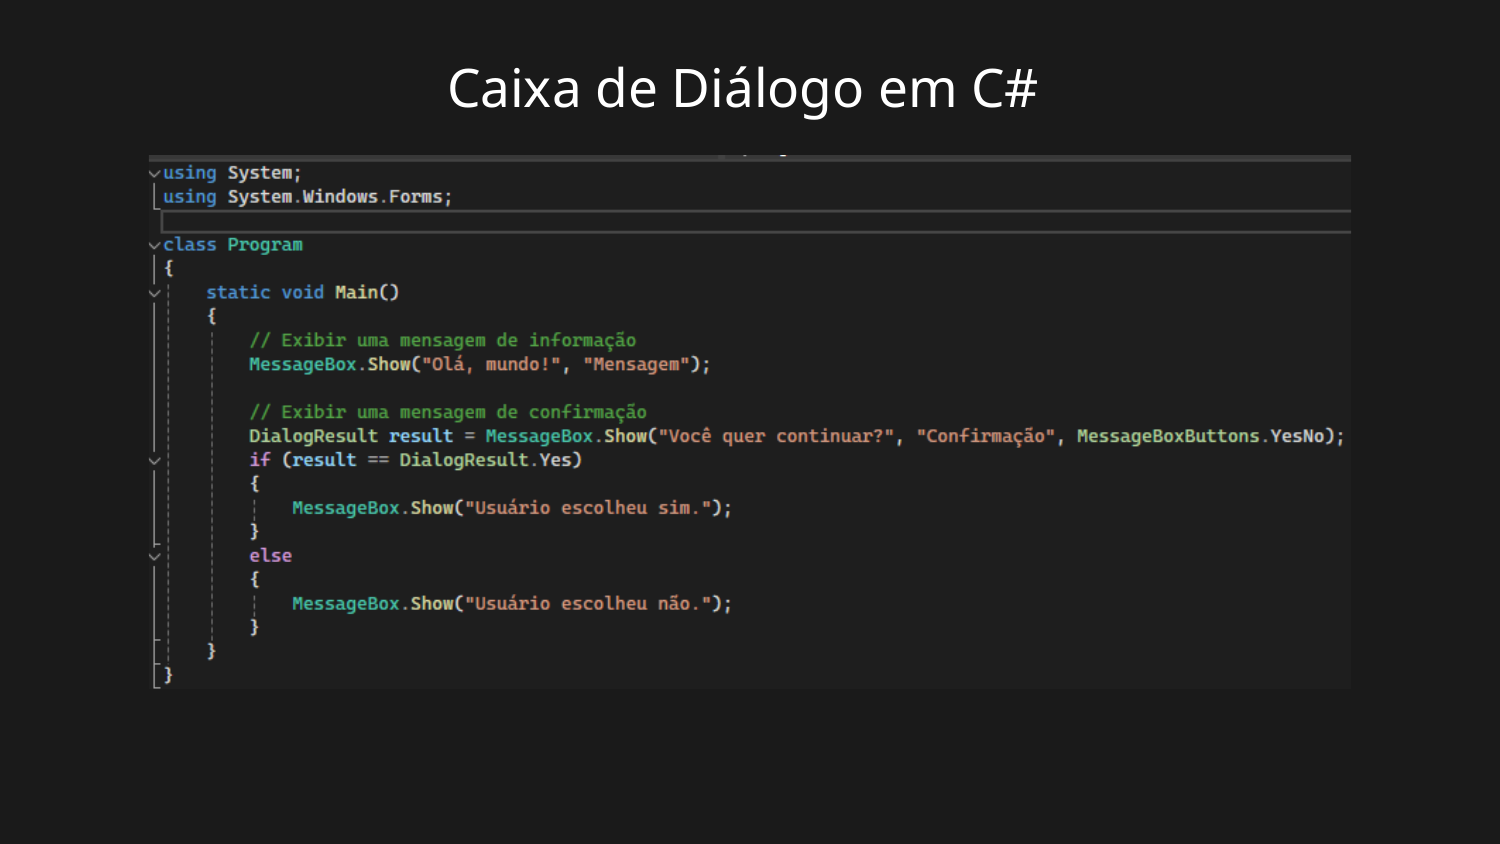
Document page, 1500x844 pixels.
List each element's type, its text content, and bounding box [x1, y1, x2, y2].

picture [148, 155, 1352, 689]
title Caixa de Diálogo em C# [51, 39, 1449, 134]
